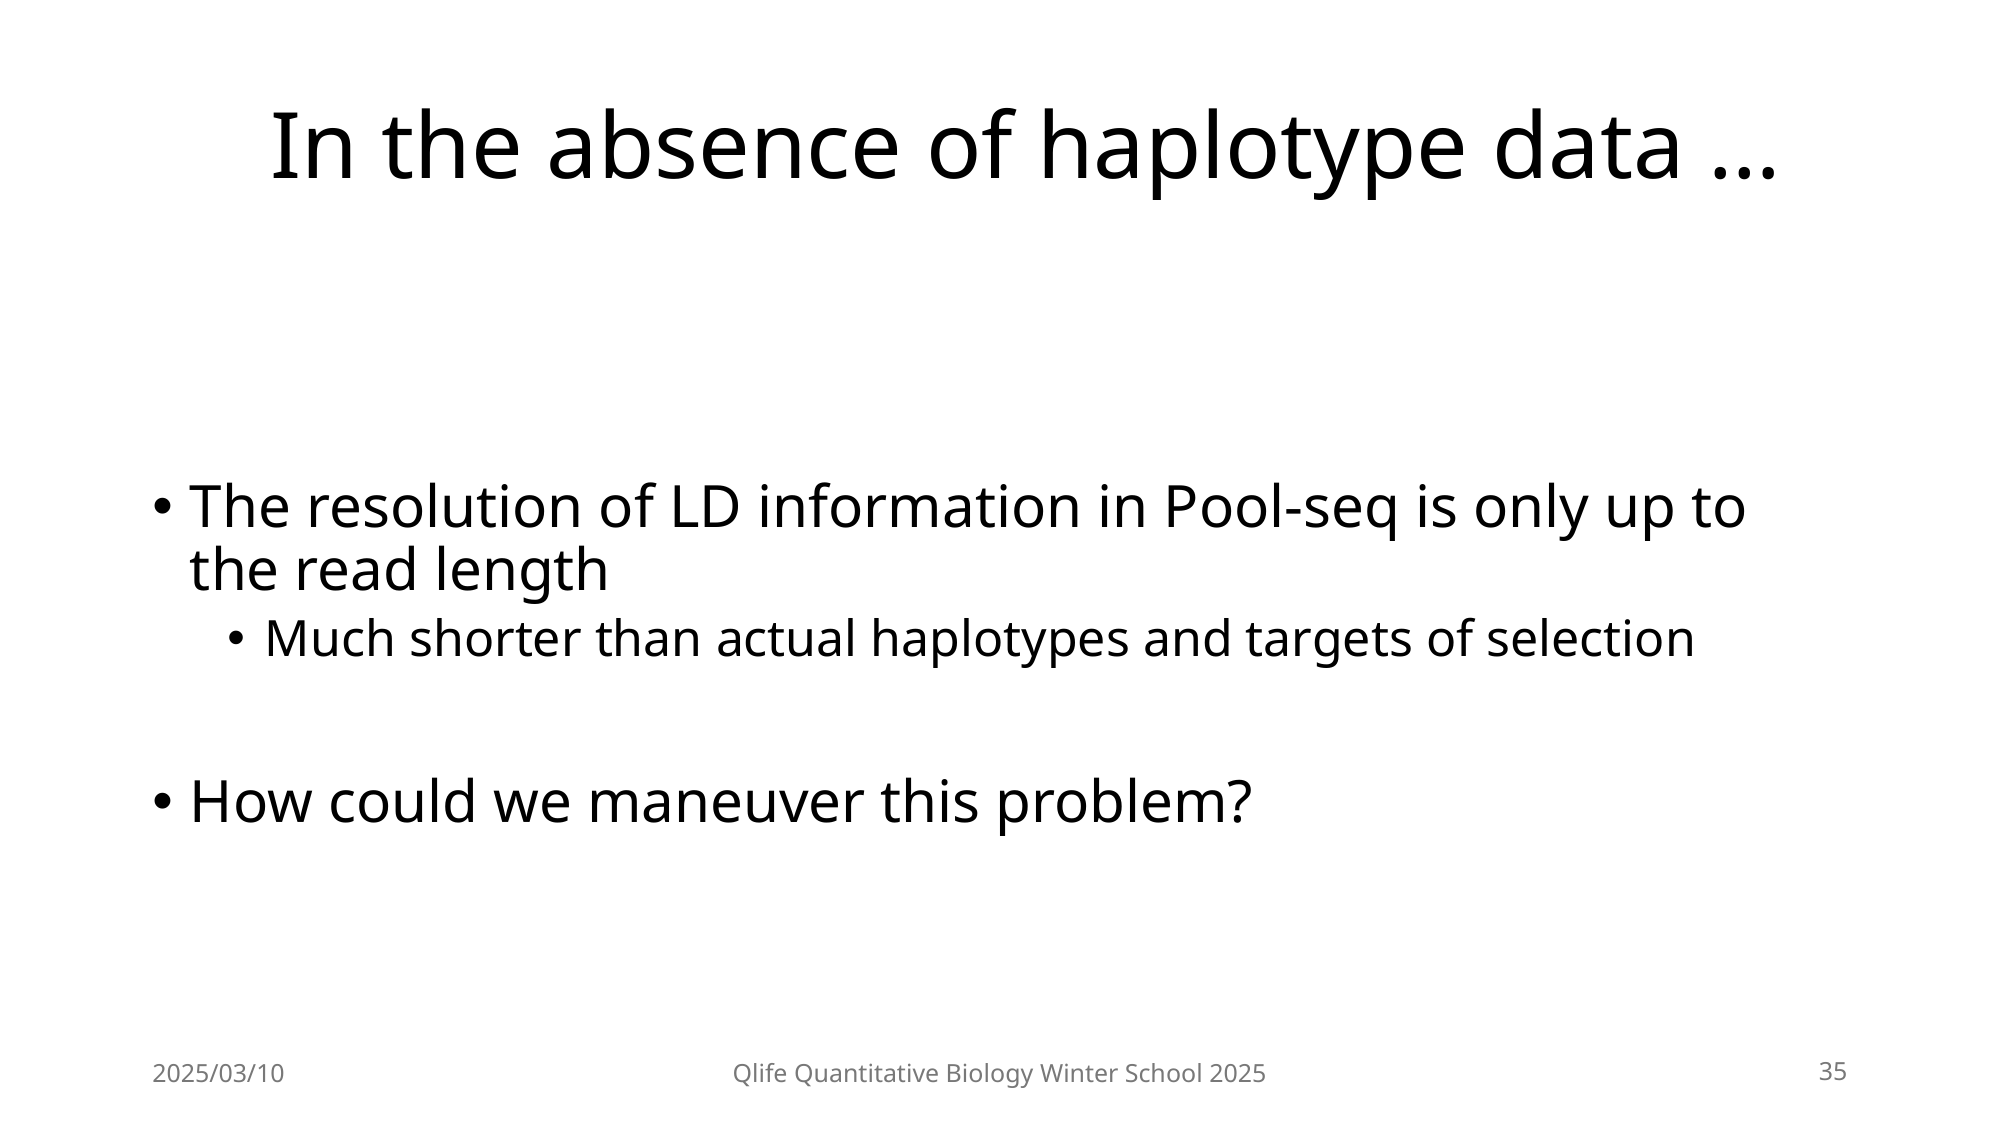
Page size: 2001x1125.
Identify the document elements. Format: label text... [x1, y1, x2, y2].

list The resolution of LD information in Pool-seq is only up to the read length Much shorter than actual haplotypes and targets of selection How could we maneuver this problem? [137, 299, 1863, 1014]
slide_number 35 [1412, 1042, 1863, 1103]
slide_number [137, 1042, 588, 1103]
title In the absence of haplotype data … [163, 39, 1889, 258]
footer Qlife Quantitative Biology Winter School 2025 [662, 1042, 1338, 1103]
